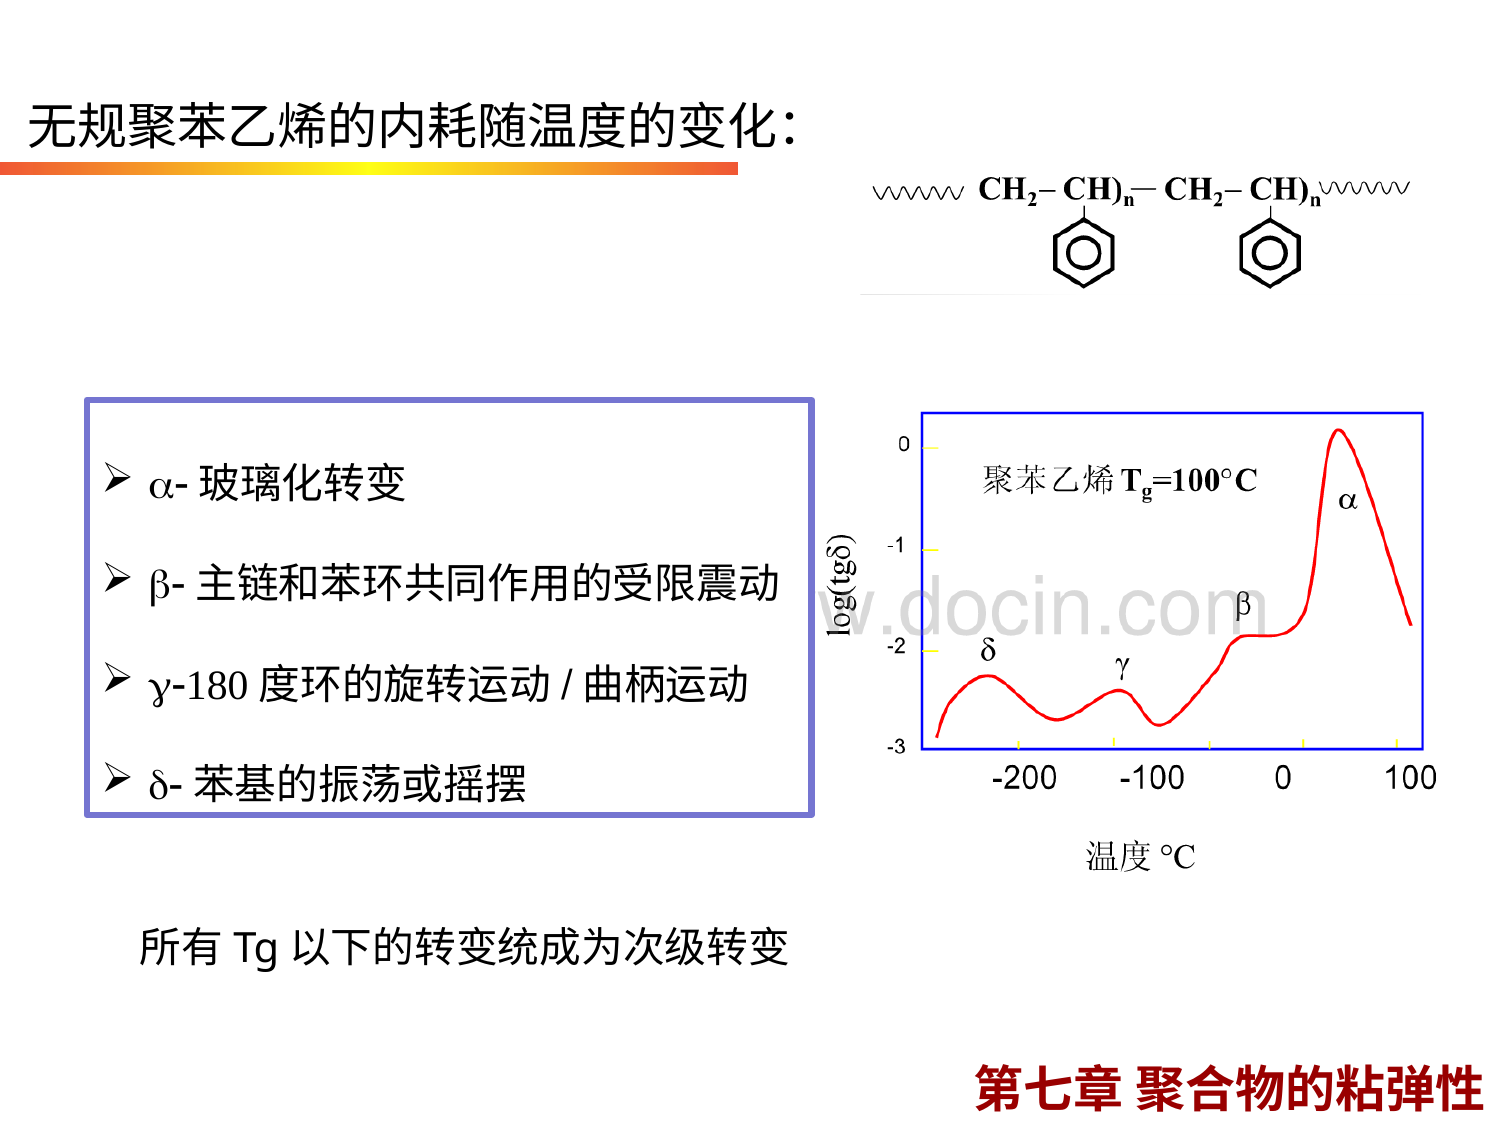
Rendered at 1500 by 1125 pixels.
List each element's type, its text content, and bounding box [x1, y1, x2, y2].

picture [1082, 837, 1199, 874]
text_box 所有Tg以下的转变统成为次级转变 [125, 913, 838, 978]
text_box 无规聚苯乙烯的内耗随温度的变化： [12, 87, 1088, 163]
picture [812, 399, 1442, 801]
picture [860, 162, 1421, 295]
text_box a-玻璃化转变 b-主链和苯环共同作用的受限震动 g-180度环的旋转运动/曲柄运动 d-苯基的振荡或摇摆 [86, 399, 812, 815]
